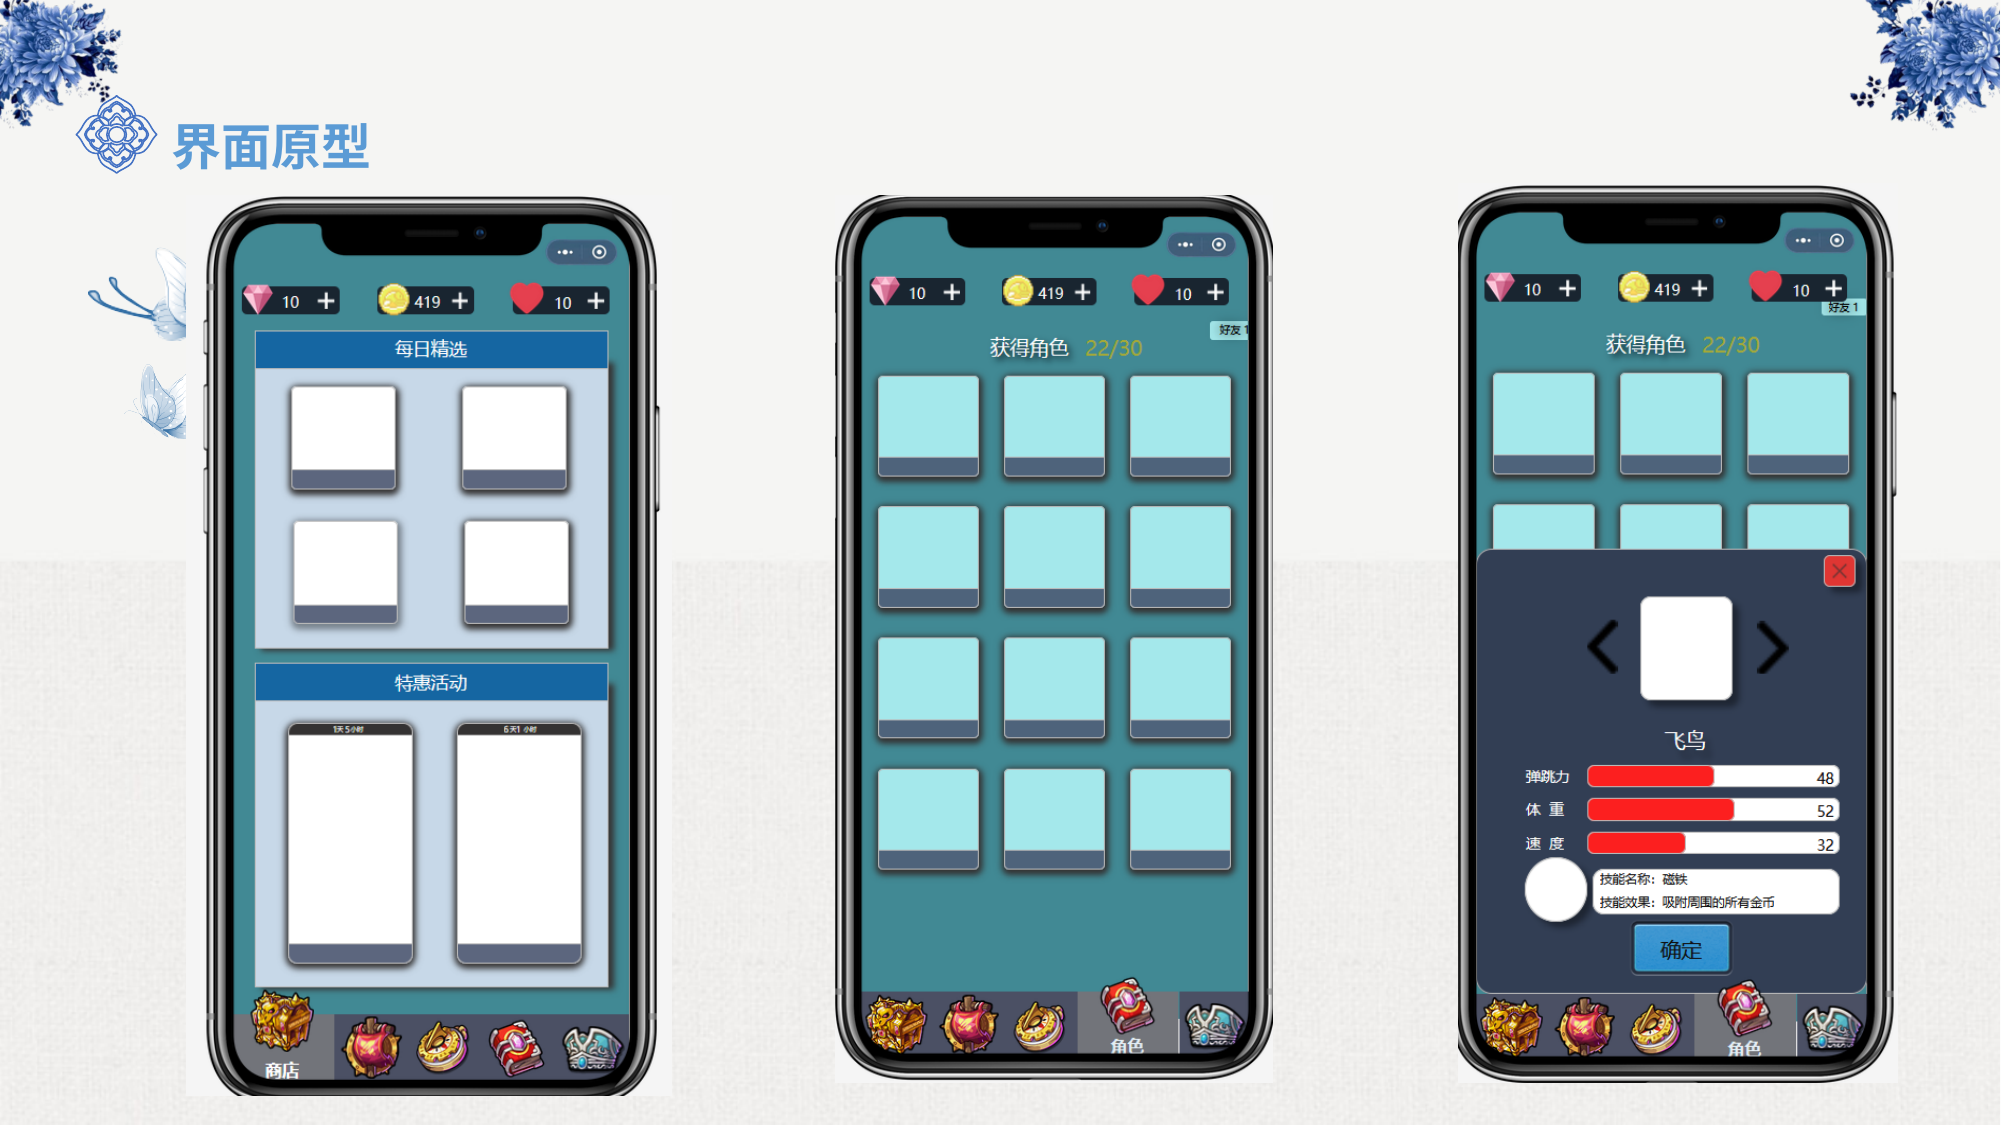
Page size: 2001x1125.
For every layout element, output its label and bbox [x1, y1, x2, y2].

picture [0, 0, 2001, 1125]
text_box [76, 78, 660, 176]
